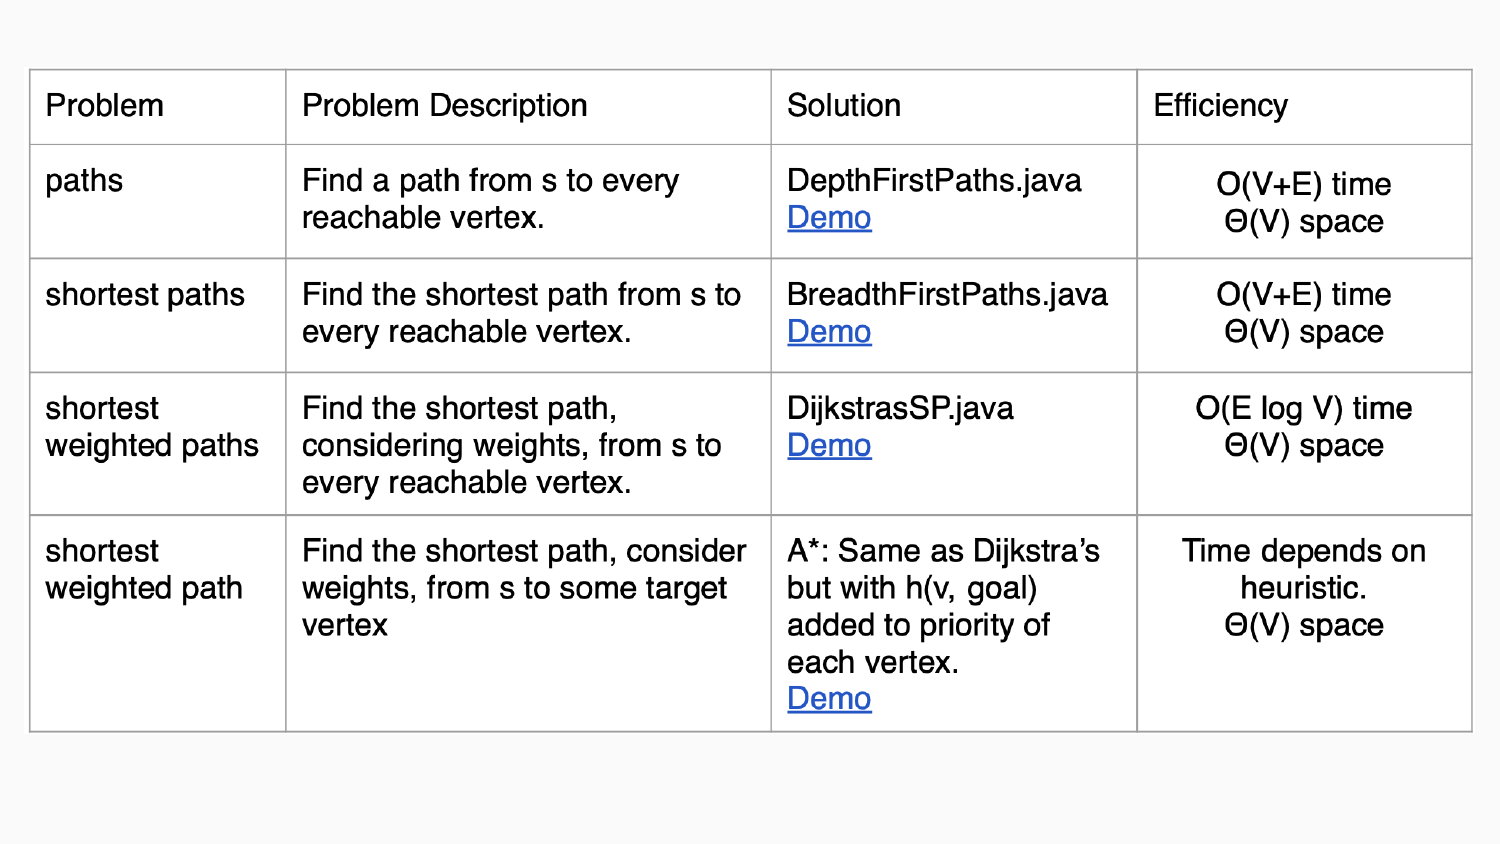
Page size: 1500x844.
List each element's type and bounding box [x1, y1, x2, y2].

picture [24, 67, 1476, 734]
